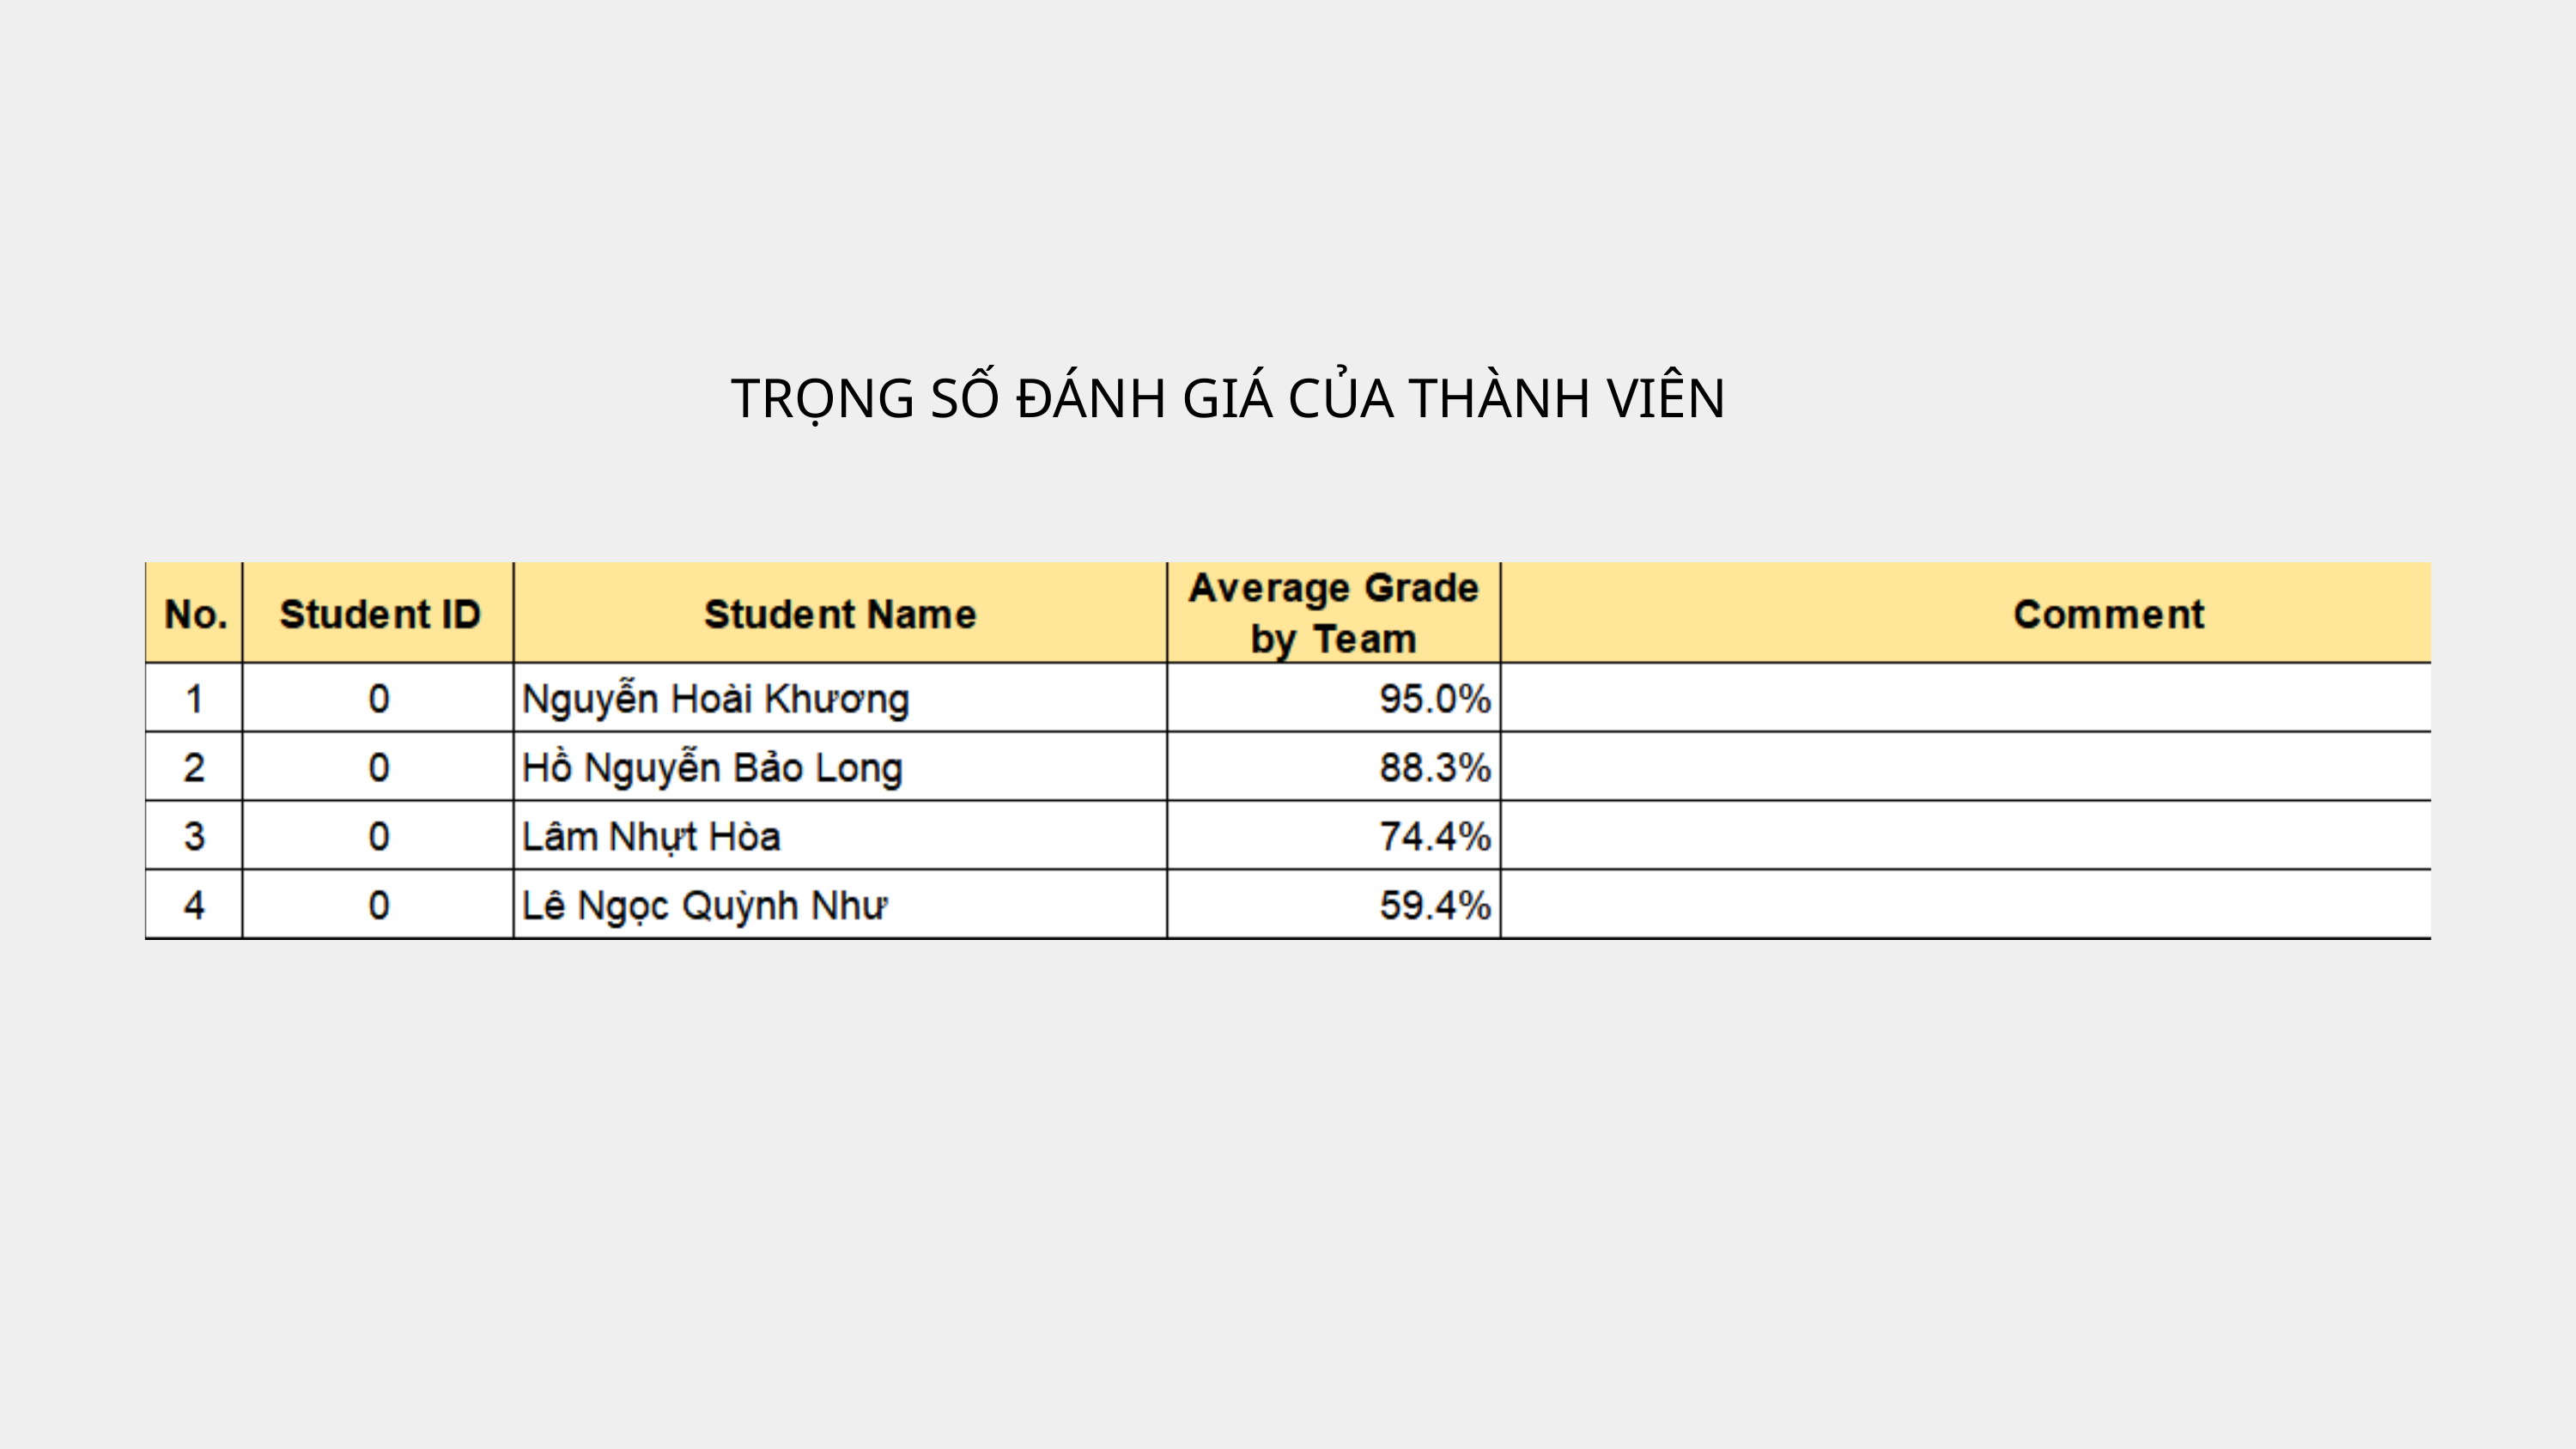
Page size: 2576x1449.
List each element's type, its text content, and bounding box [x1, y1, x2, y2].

text_box TRỌNG SỐ ĐÁNH GIÁ CỦA THÀNH VIÊN [690, 374, 1770, 428]
text_box [144, 562, 2432, 940]
